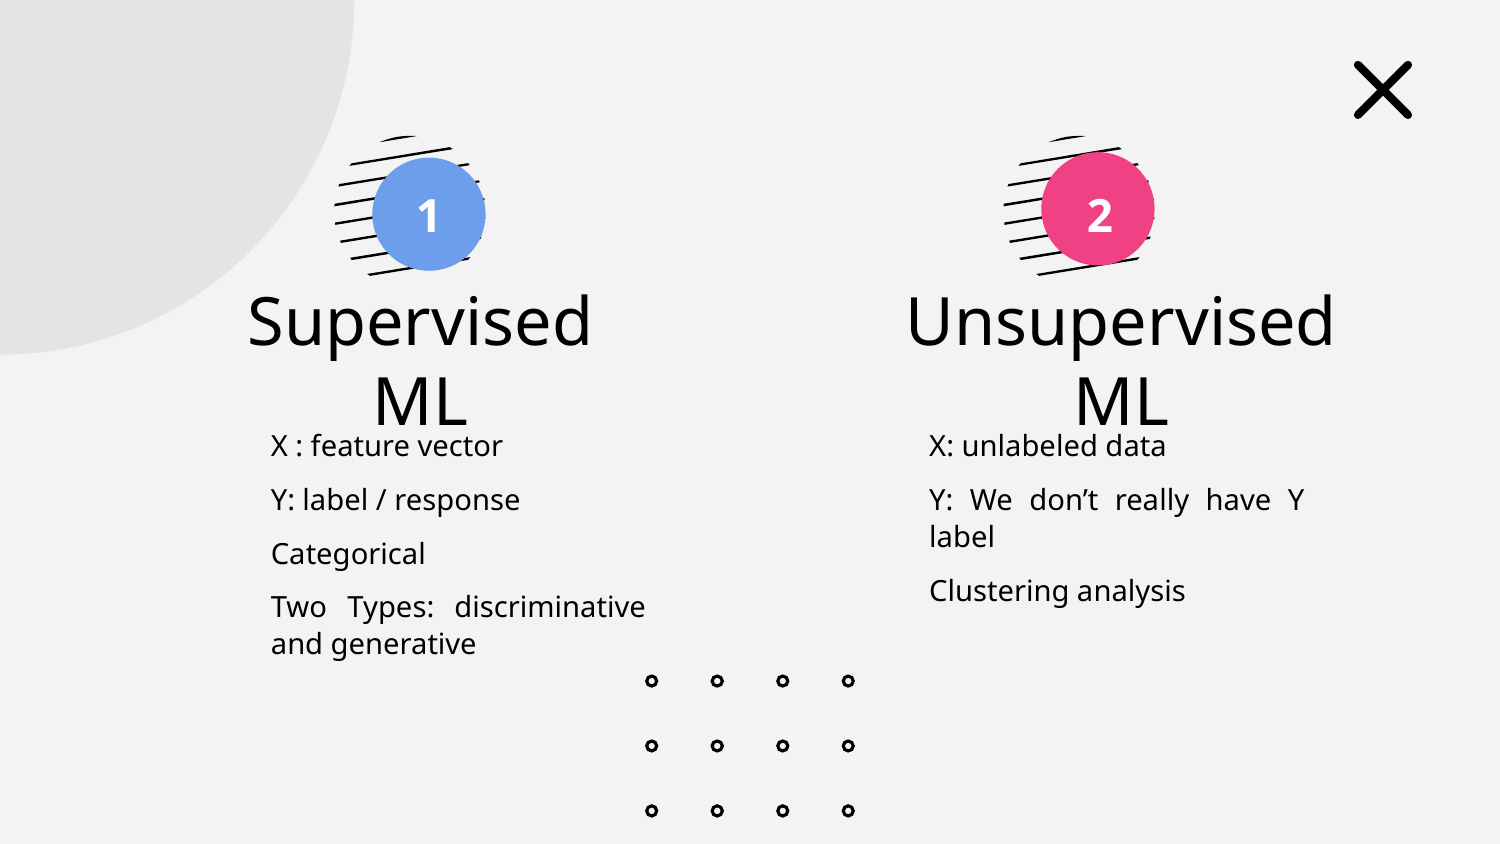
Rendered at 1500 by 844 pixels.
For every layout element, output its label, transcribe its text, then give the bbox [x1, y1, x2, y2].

subtitle Supervised ML [180, 315, 661, 403]
subtitle X: unlabeled data Y: We don’t really have Y label Clustering analysis [839, 410, 1320, 652]
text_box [1003, 135, 1155, 277]
subtitle X : feature vector Y: label / response Categorical Two Types: discriminative and generative [180, 410, 662, 652]
subtitle Unsupervised ML [838, 315, 1405, 403]
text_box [334, 135, 486, 277]
